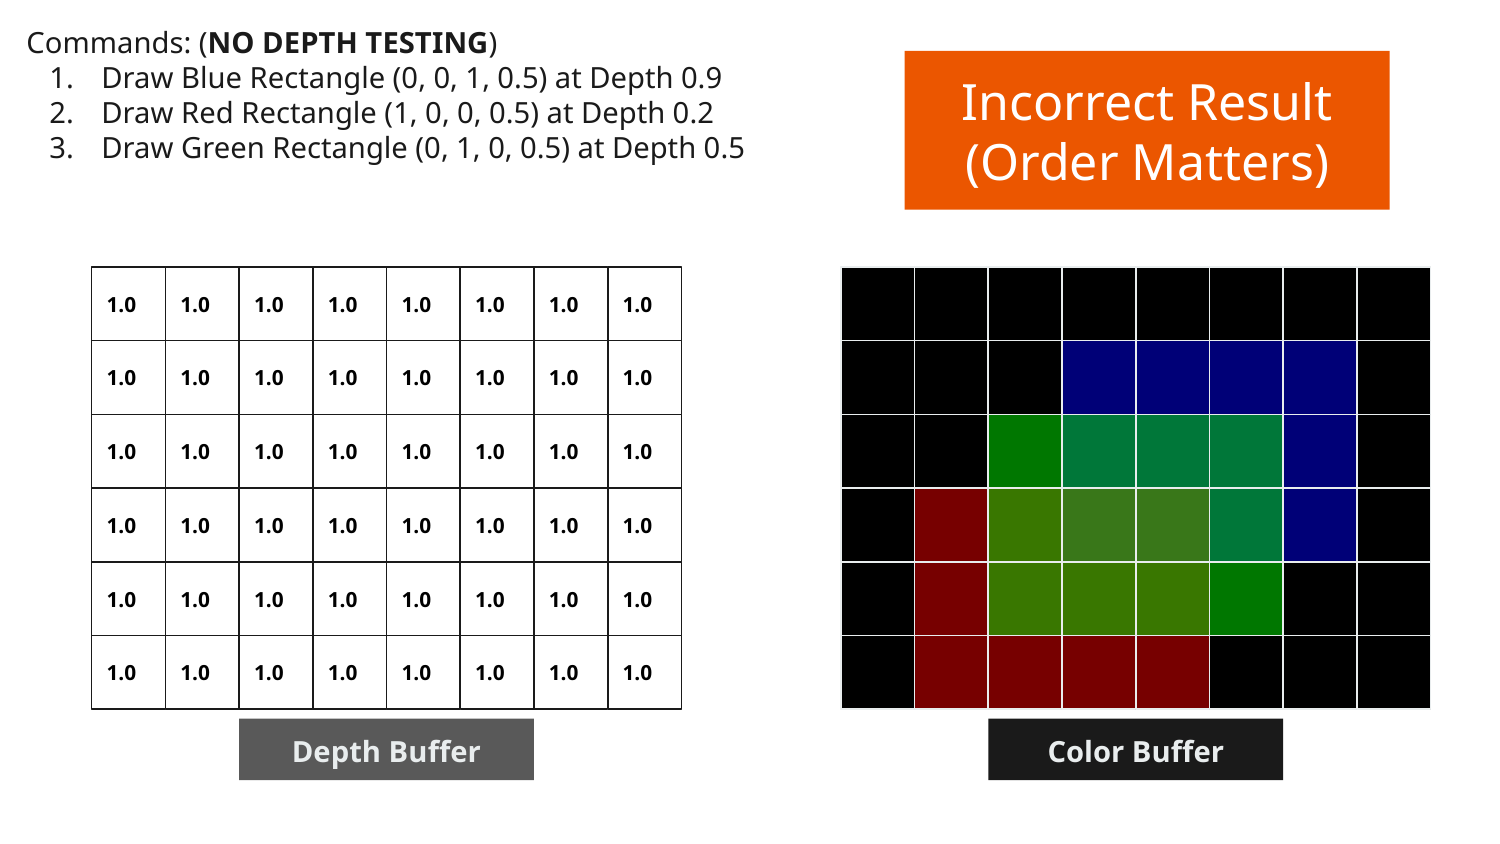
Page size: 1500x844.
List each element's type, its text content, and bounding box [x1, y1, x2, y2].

text_box 1.0 [386, 488, 460, 561]
text_box [914, 414, 988, 488]
text_box [1356, 635, 1431, 710]
text_box [1135, 561, 1209, 635]
text_box [1061, 488, 1135, 561]
text_box 1.0 [386, 340, 460, 414]
text_box 1.0 [460, 488, 534, 561]
text_box [840, 414, 914, 488]
text_box 1.0 [534, 340, 607, 414]
text_box [914, 266, 988, 340]
text_box [1356, 414, 1431, 488]
text_box 1.0 [91, 266, 165, 340]
text_box 1.0 [165, 635, 239, 710]
text_box 1.0 [165, 266, 239, 340]
text_box 1.0 [460, 635, 534, 710]
text_box [1283, 635, 1356, 710]
text_box 1.0 [607, 635, 682, 710]
text_box [988, 488, 1061, 561]
text_box 1.0 [386, 561, 460, 635]
text_box 1.0 [534, 414, 607, 488]
text_box [1283, 266, 1356, 340]
text_box 1.0 [239, 340, 312, 414]
text_box 1.0 [607, 488, 682, 561]
text_box [1061, 266, 1135, 340]
text_box [1356, 266, 1431, 340]
text_box [1061, 635, 1135, 710]
text_box [840, 340, 914, 414]
text_box 1.0 [607, 561, 682, 635]
text_box [1209, 488, 1283, 561]
text_box 1.0 [91, 414, 165, 488]
text_box [1135, 266, 1209, 340]
text_box [914, 340, 988, 414]
text_box [988, 414, 1061, 488]
text_box 1.0 [460, 340, 534, 414]
text_box [1135, 488, 1209, 561]
text_box 1.0 [165, 414, 239, 488]
text_box [1209, 561, 1283, 635]
text_box 1.0 [91, 340, 165, 414]
text_box [914, 488, 988, 561]
text_box 1.0 [534, 561, 607, 635]
text_box 1.0 [460, 414, 534, 488]
text_box 1.0 [386, 266, 460, 340]
text_box 1.0 [239, 488, 312, 561]
text_box [914, 561, 988, 635]
text_box [1283, 414, 1356, 488]
text_box 1.0 [607, 340, 682, 414]
text_box 1.0 [386, 635, 460, 710]
text_box [1283, 340, 1356, 414]
text_box 1.0 [239, 414, 312, 488]
text_box [840, 488, 914, 561]
text_box 1.0 [312, 488, 386, 561]
text_box 1.0 [239, 635, 312, 710]
text_box Incorrect Result (Order Matters) [904, 50, 1390, 210]
text_box 1.0 [165, 488, 239, 561]
text_box [1209, 635, 1283, 710]
text_box 1.0 [534, 266, 607, 340]
text_box 1.0 [239, 561, 312, 635]
text_box 1.0 [91, 561, 165, 635]
text_box [1209, 266, 1283, 340]
text_box [840, 635, 914, 710]
text_box [840, 266, 914, 340]
text_box 1.0 [312, 635, 386, 710]
text_box [840, 561, 914, 635]
text_box 1.0 [312, 561, 386, 635]
text_box 1.0 [460, 561, 534, 635]
text_box [1356, 340, 1431, 414]
text_box 1.0 [386, 414, 460, 488]
text_box 1.0 [312, 340, 386, 414]
text_box Commands: (NO DEPTH TESTING) Draw Blue Rectangle (0, 0, 1, 0.5) at Depth 0.9 Draw Red Rectangle (1, 0, 0, 0.5) at Depth 0.2 Draw Green Rectangle (0, 1, 0, 0.5) at Depth 0.5 [11, 9, 762, 169]
text_box 1.0 [607, 414, 682, 488]
text_box 1.0 [91, 488, 165, 561]
text_box [1135, 340, 1209, 414]
text_box 1.0 [165, 340, 239, 414]
text_box Depth Buffer [239, 718, 534, 781]
text_box [914, 635, 988, 710]
text_box [988, 635, 1061, 710]
text_box 1.0 [239, 266, 312, 340]
text_box [1135, 414, 1209, 488]
text_box [1356, 561, 1431, 635]
text_box [1283, 488, 1356, 561]
text_box [1283, 561, 1356, 635]
text_box 1.0 [312, 414, 386, 488]
text_box [988, 266, 1061, 340]
text_box [988, 340, 1061, 414]
text_box 1.0 [312, 266, 386, 340]
text_box [1061, 414, 1135, 488]
text_box 1.0 [91, 635, 165, 710]
text_box 1.0 [607, 266, 682, 340]
text_box [1209, 340, 1283, 414]
text_box 1.0 [165, 561, 239, 635]
text_box 1.0 [460, 266, 534, 340]
text_box 1.0 [534, 488, 607, 561]
text_box [1209, 414, 1283, 488]
text_box Color Buffer [988, 718, 1284, 781]
text_box [1135, 635, 1209, 710]
text_box [1356, 488, 1431, 561]
text_box 1.0 [534, 635, 607, 710]
text_box [1061, 561, 1135, 635]
text_box [1061, 340, 1135, 414]
text_box [988, 561, 1061, 635]
